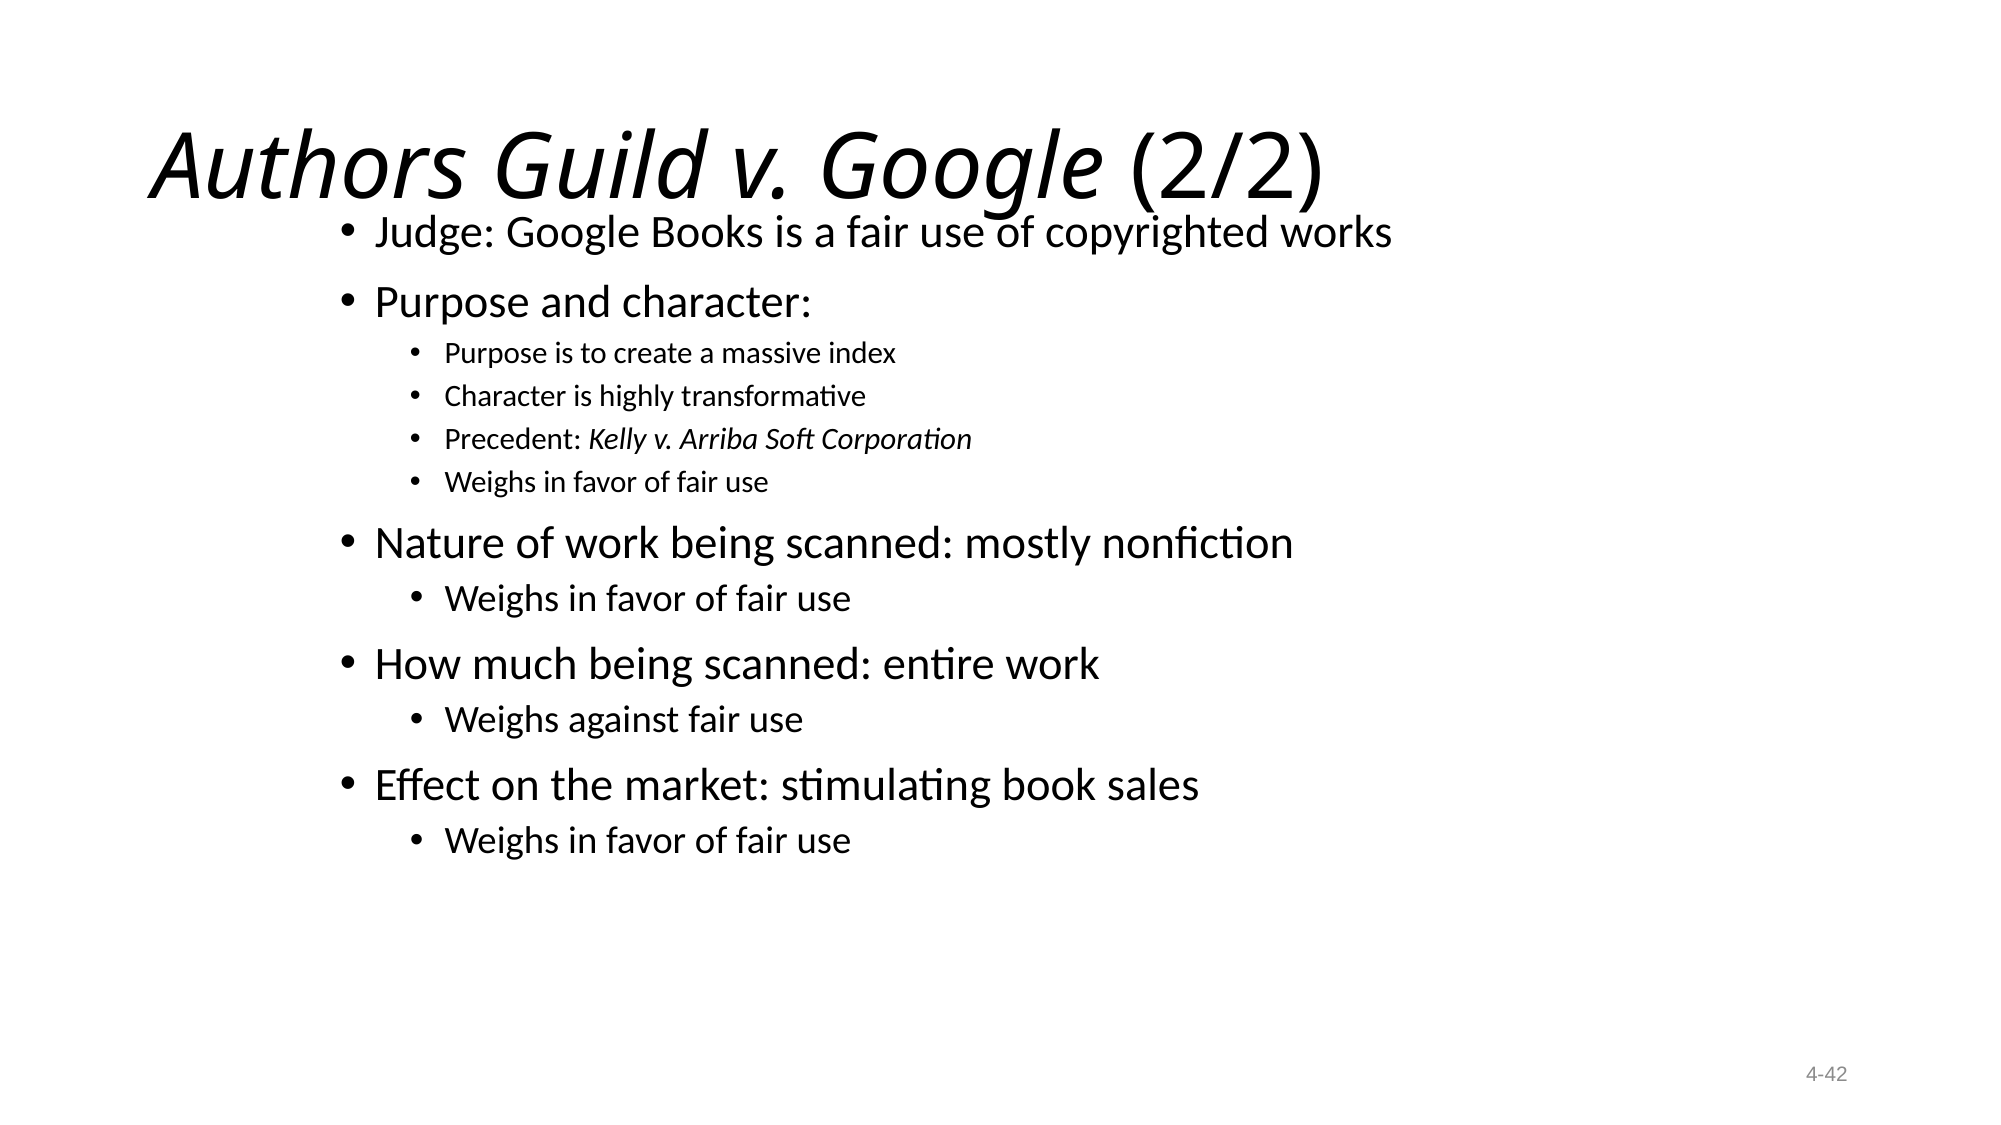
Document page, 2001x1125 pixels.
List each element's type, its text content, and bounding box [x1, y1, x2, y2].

list Judge: Google Books is a fair use of copyrighted works Purpose and character: Purpose is to create a massive index Character is highly transformative Precedent: Kelly v. Arriba Soft Corporation Weighs in favor of fair use Nature of work being scanned: mostly nonfiction Weighs in favor of fair use How much being scanned: entire work Weighs against fair use Effect on the market: stimulating book sales Weighs in favor of fair use [324, 278, 1688, 875]
slide_number 4-42 [1412, 1042, 1863, 1103]
title Authors Guild v. Google (2/2) [137, 59, 1863, 278]
